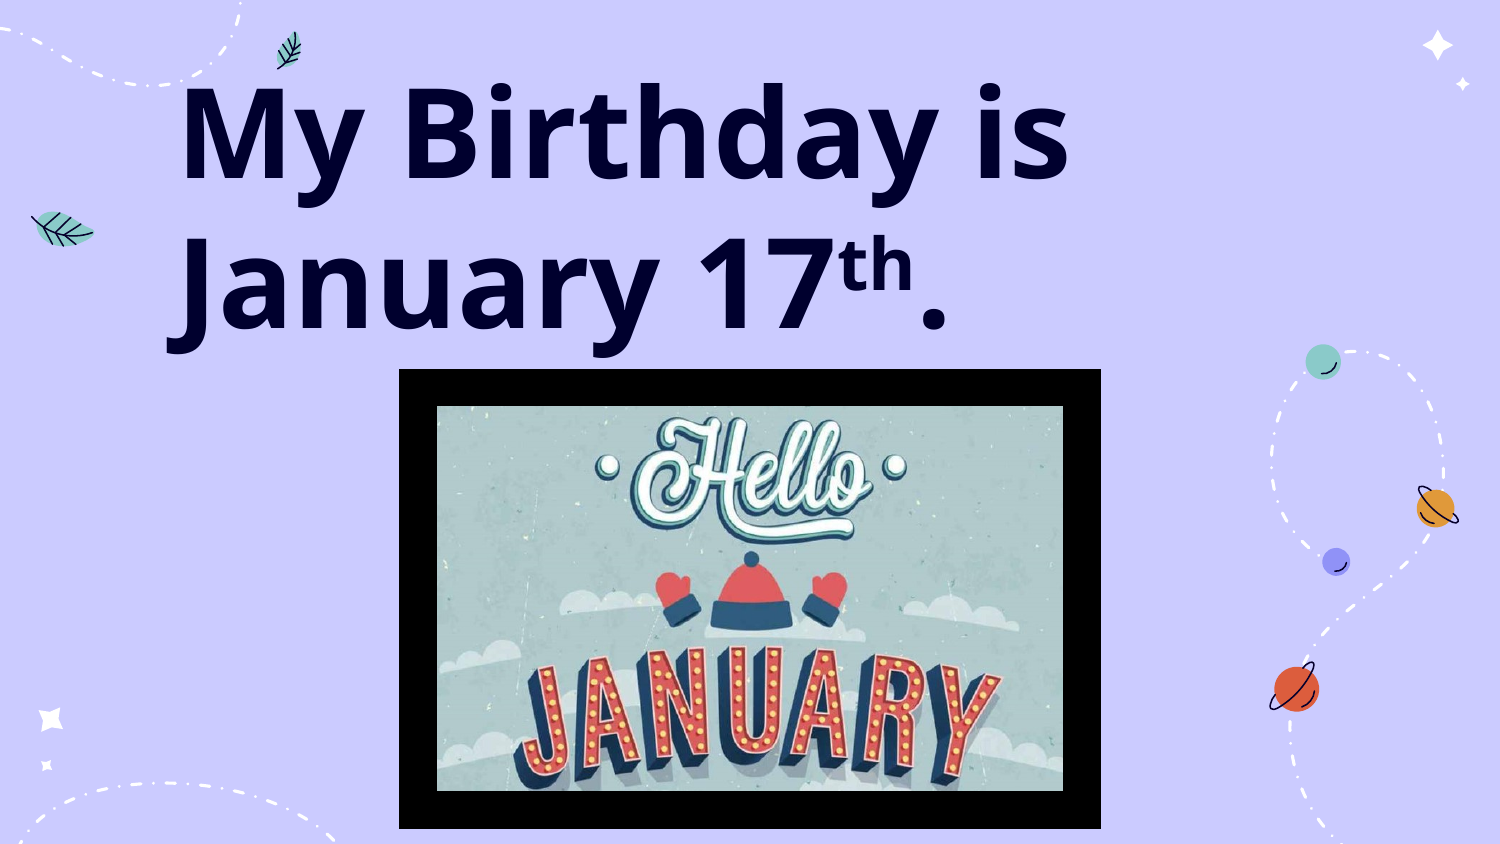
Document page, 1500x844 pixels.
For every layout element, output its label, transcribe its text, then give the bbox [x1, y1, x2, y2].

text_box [1322, 547, 1351, 577]
title My Birthday is January 17th. [161, 44, 1299, 369]
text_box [1305, 344, 1342, 380]
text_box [1267, 664, 1320, 713]
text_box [1408, 481, 1463, 536]
picture [436, 406, 1064, 792]
text_box [1271, 351, 1444, 844]
